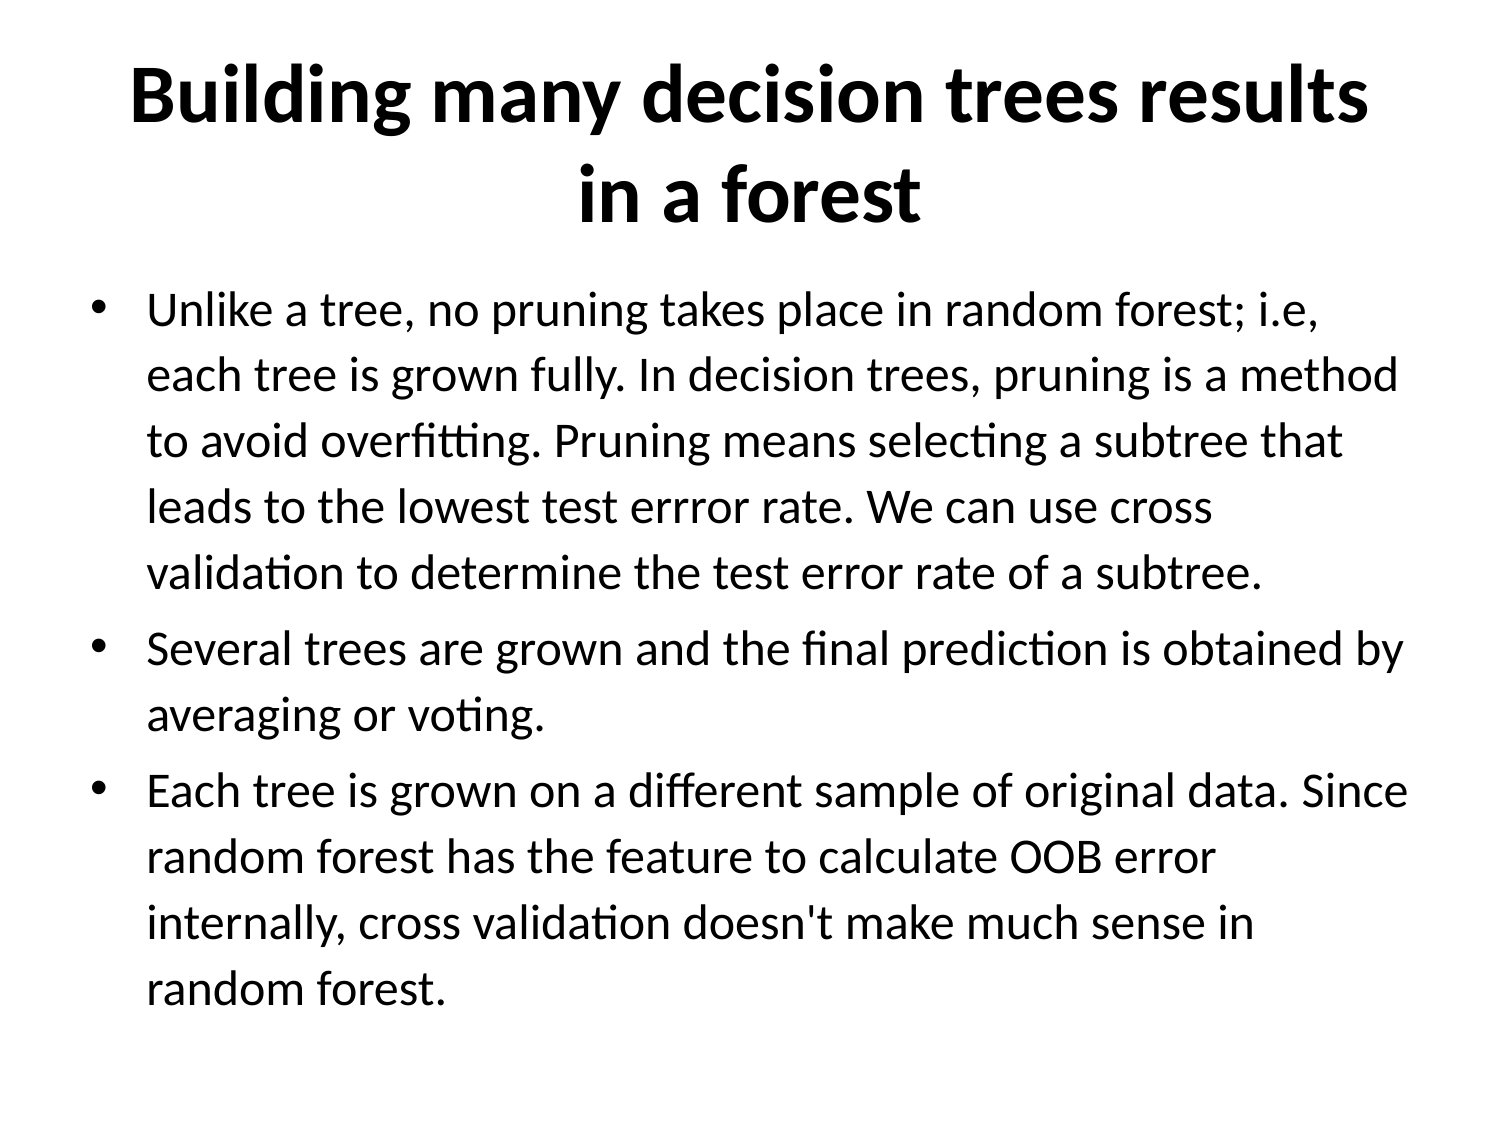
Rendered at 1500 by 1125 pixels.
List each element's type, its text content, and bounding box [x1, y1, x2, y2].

list Unlike a tree, no pruning takes place in random forest; i.e, each tree is grown fully. In decision trees, pruning is a method to avoid overfitting. Pruning means selecting a subtree that leads to the lowest test errror rate. We can use cross validation to determine the test error rate of a subtree. Several trees are grown and the final prediction is obtained by averaging or voting. Each tree is grown on a different sample of original data. Since random forest has the feature to calculate OOB error internally, cross validation doesn't make much sense in random forest. [75, 262, 1425, 1005]
title Building many decision trees results in a forest [75, 45, 1425, 233]
